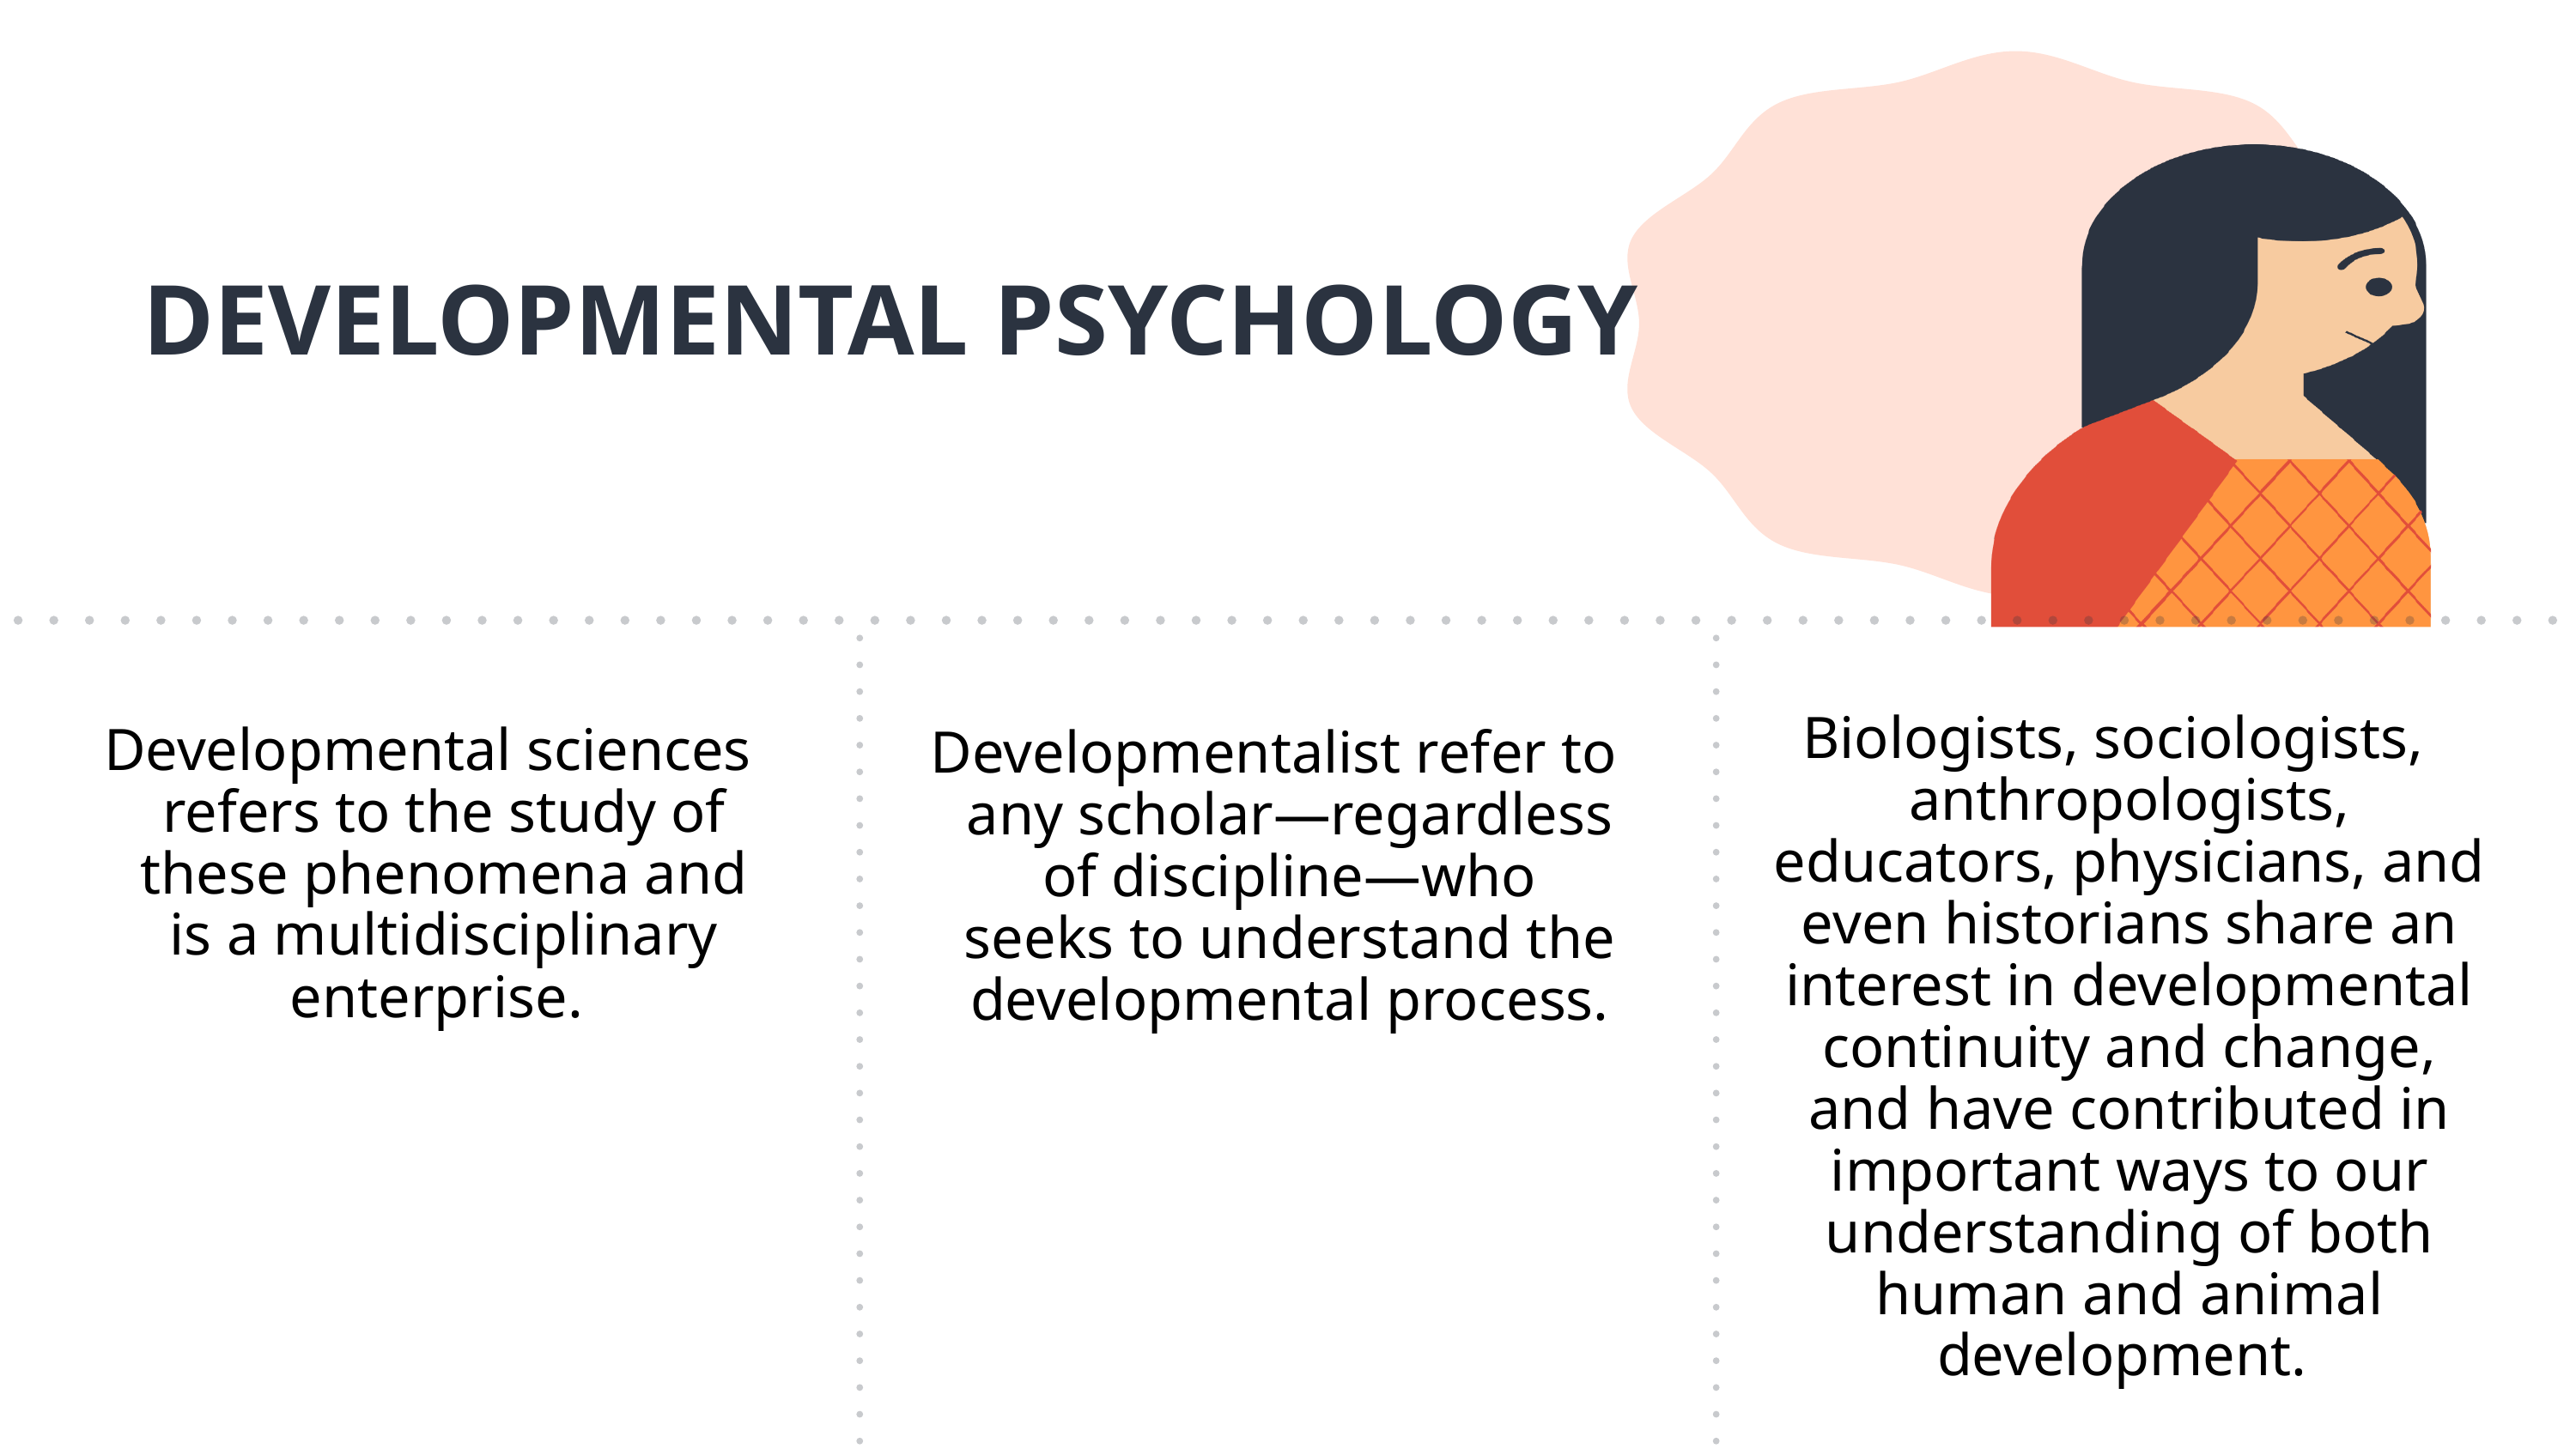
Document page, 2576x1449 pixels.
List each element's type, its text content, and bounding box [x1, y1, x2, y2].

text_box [0, 620, 2576, 1449]
text_box [1823, 144, 2432, 617]
text_box DEVELOPMENTAL PSYCHOLOGY [143, 169, 1682, 375]
text_box [1627, 51, 2296, 556]
